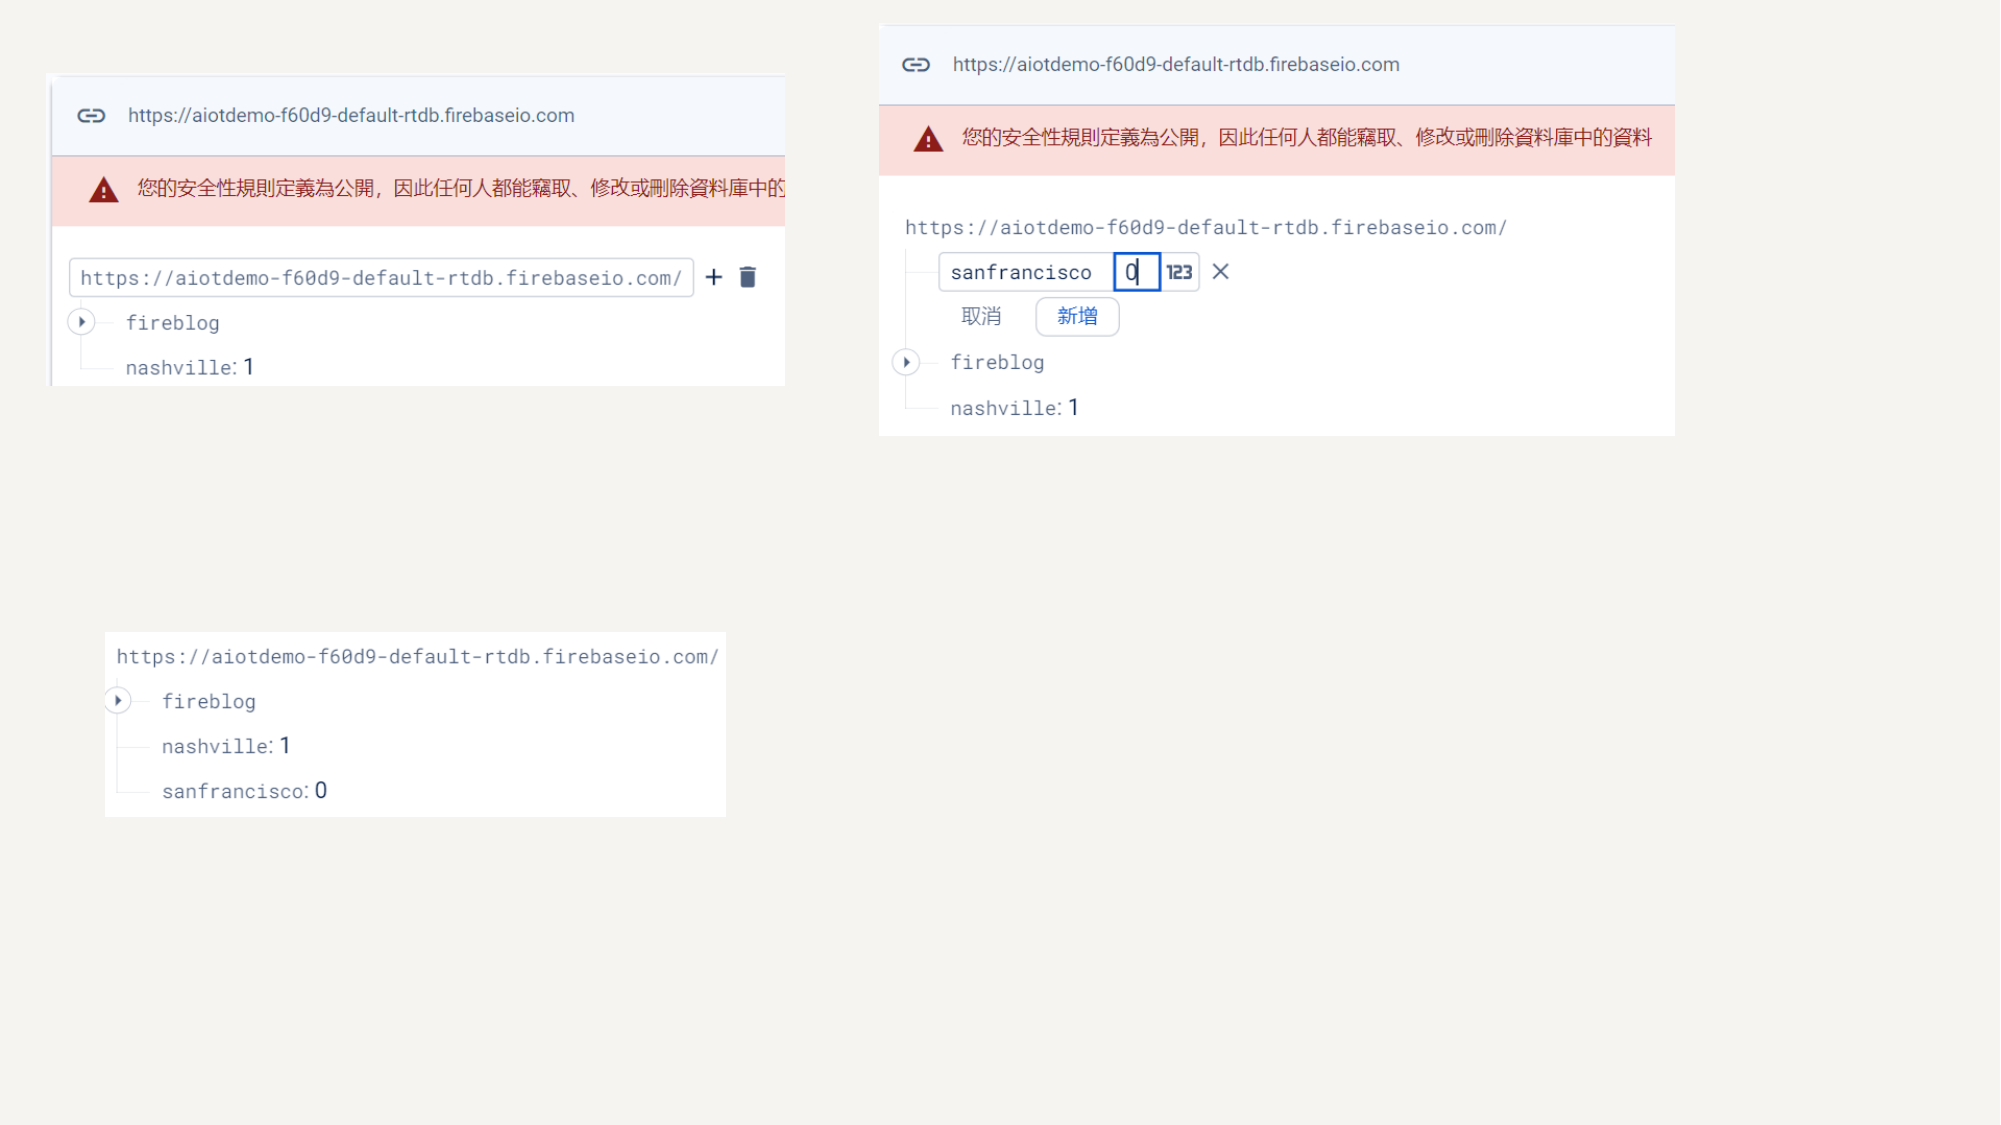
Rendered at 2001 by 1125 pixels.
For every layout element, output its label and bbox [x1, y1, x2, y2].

picture [46, 73, 785, 386]
picture [105, 632, 726, 817]
picture [879, 23, 1675, 436]
text_box [0, 0, 2000, 1125]
